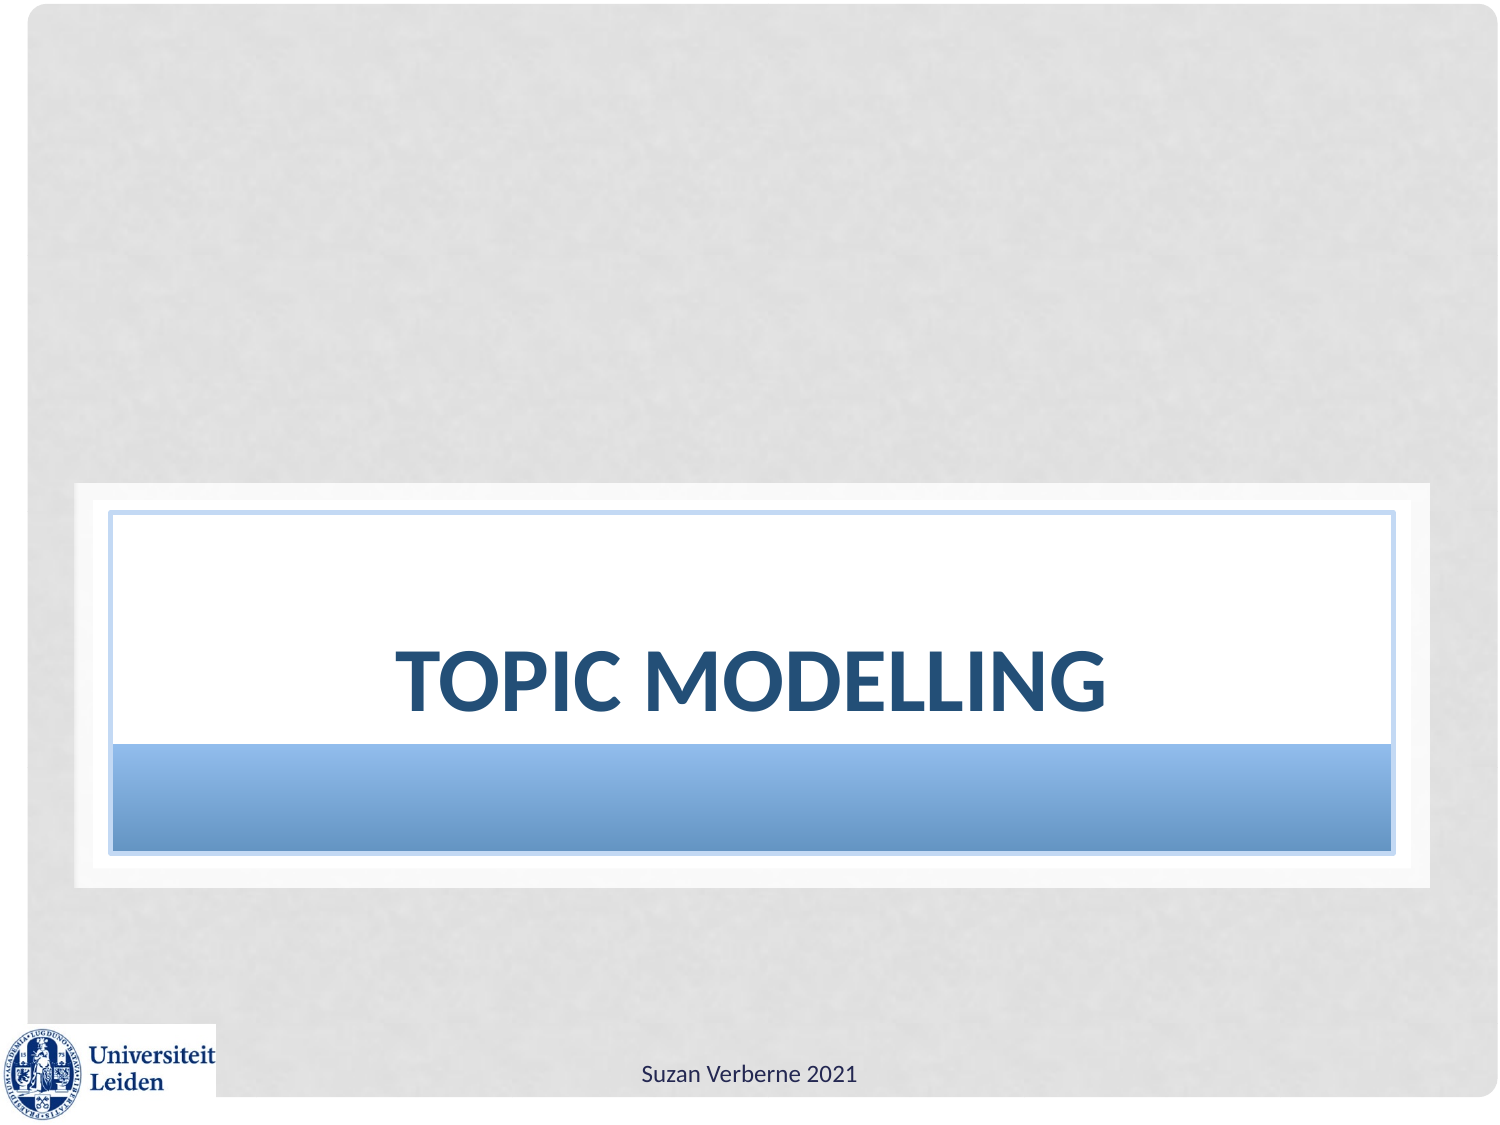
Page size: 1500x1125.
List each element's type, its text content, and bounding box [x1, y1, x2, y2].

picture [0, 1024, 216, 1125]
title Topic modelling [120, 525, 1384, 738]
footer Suzan Verberne 2021 [512, 1042, 988, 1103]
